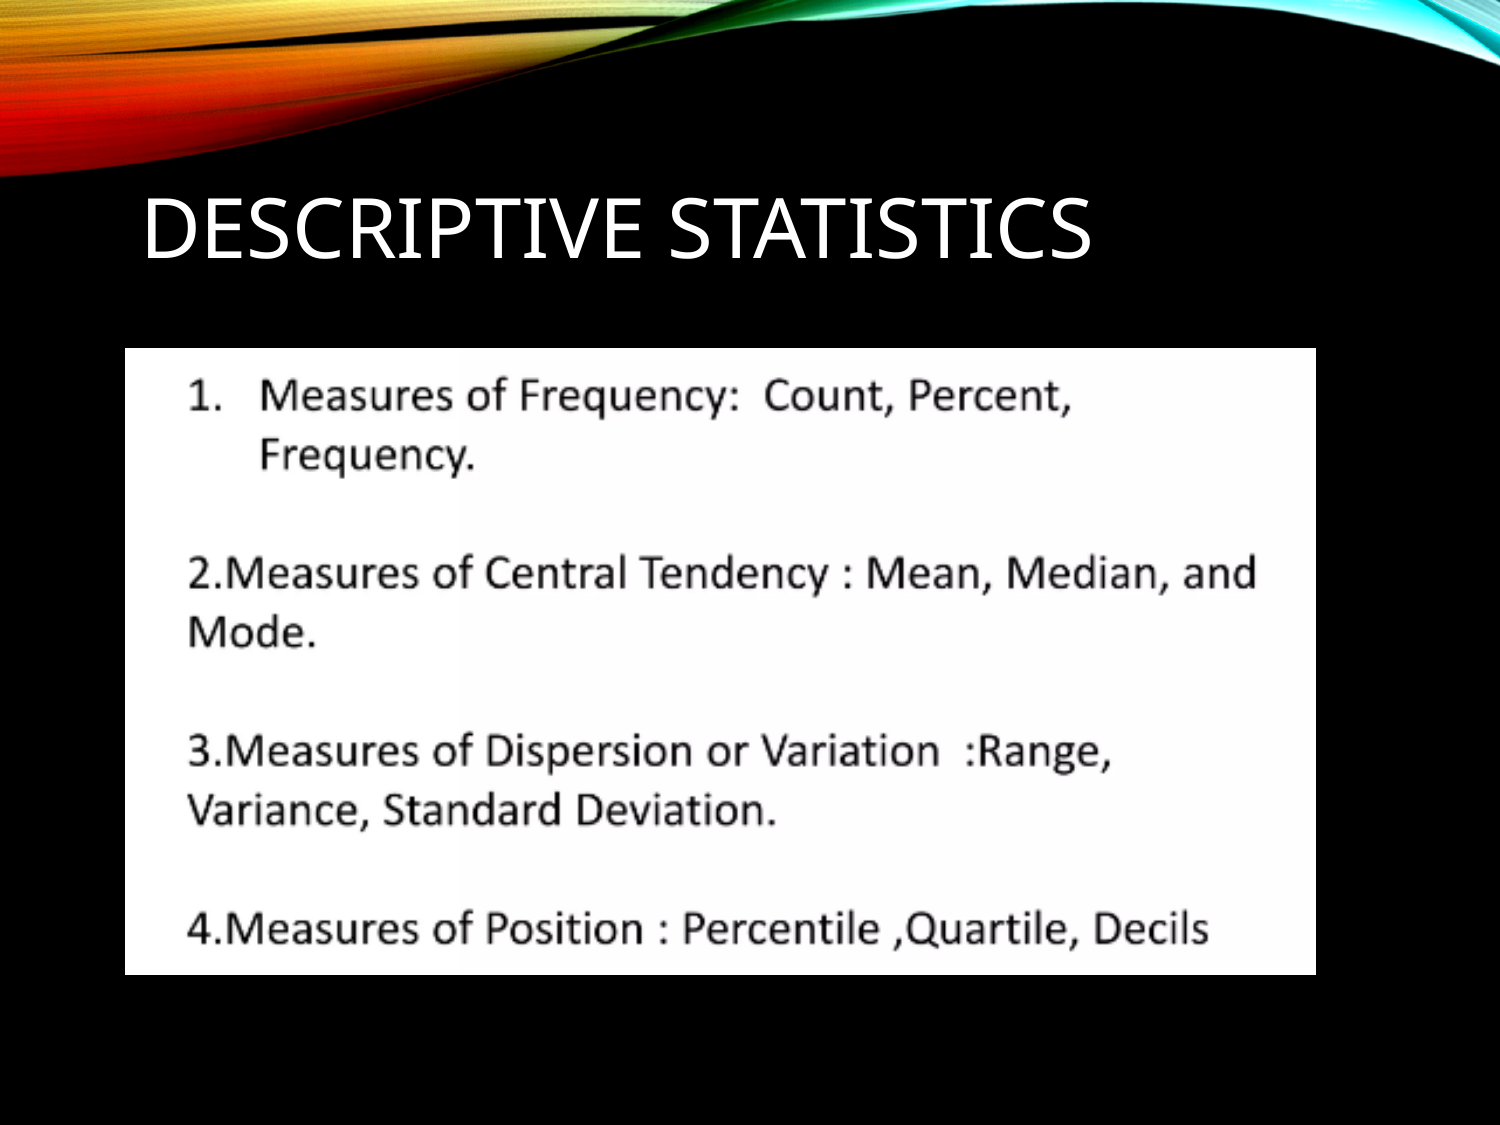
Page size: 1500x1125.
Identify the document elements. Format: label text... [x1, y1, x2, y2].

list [124, 348, 1316, 976]
title Descriptive statistics [125, 125, 1403, 338]
picture [0, 0, 1500, 178]
